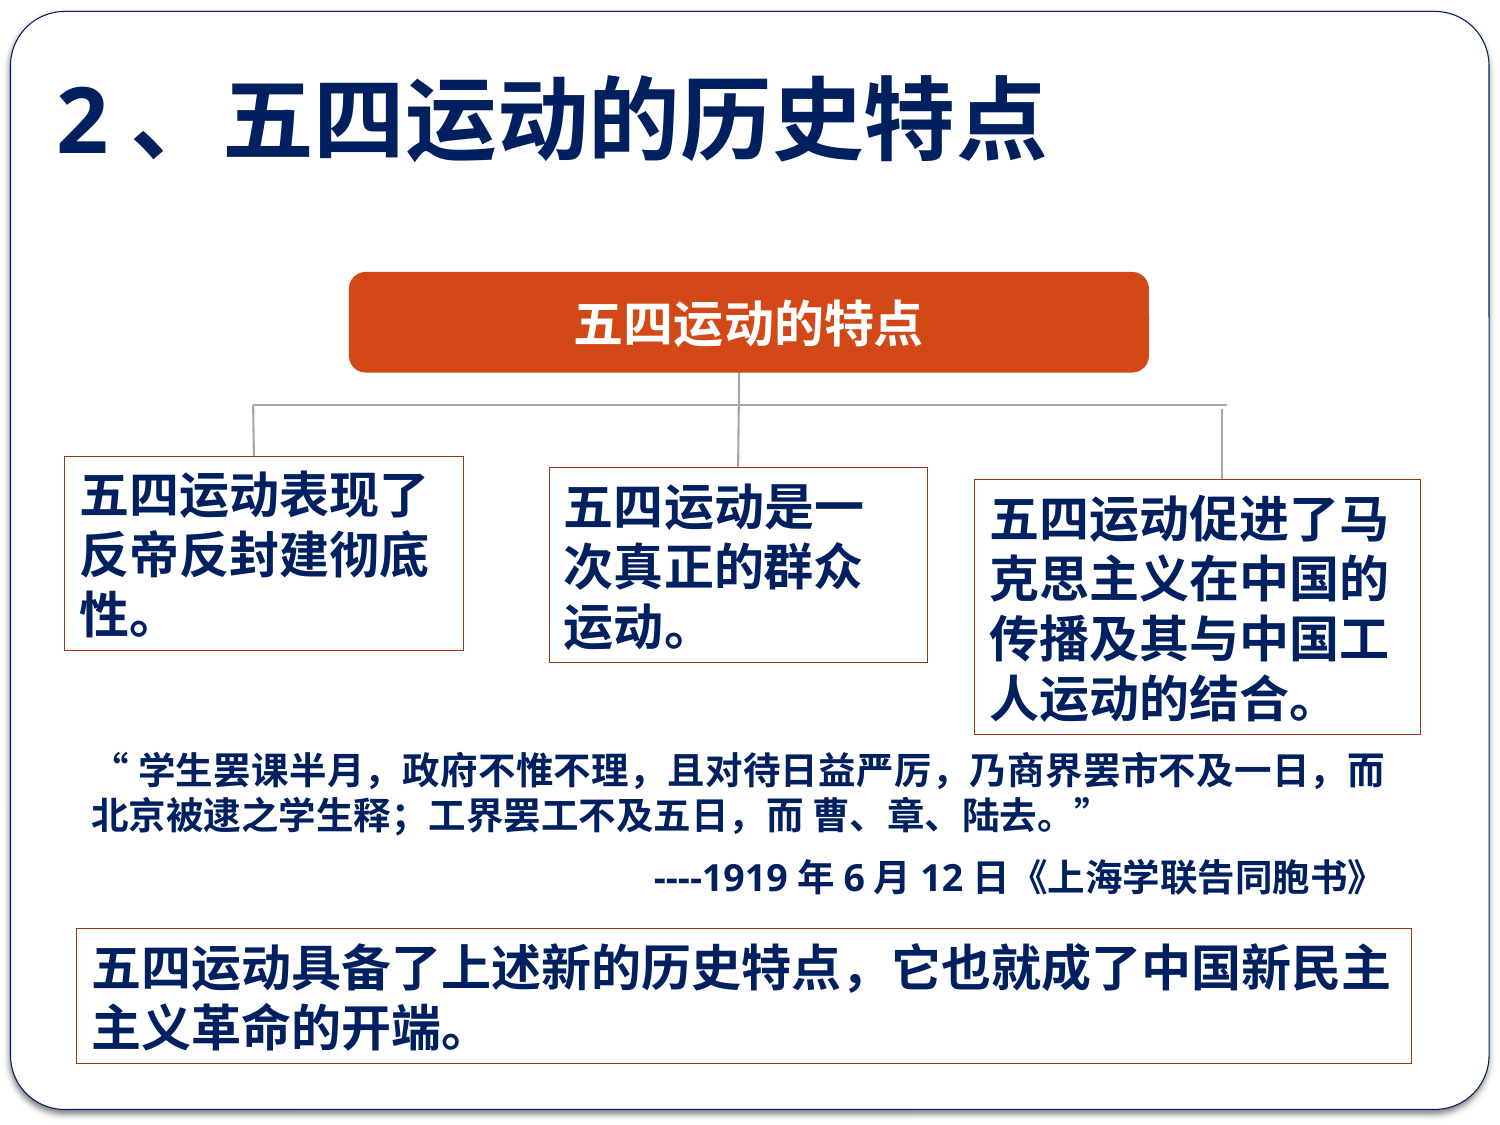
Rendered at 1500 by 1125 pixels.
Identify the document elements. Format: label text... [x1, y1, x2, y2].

text_box 五四运动的特点 [348, 271, 1150, 373]
text_box “学生罢课半月，政府不惟不理，且对待日益严厉，乃商界罢市不及一日，而北京被逮之学生释；工界罢工不及五日，而 曹、章、陆去。” ----1919年6月12日《上海学联告同胞书》 [76, 739, 1400, 906]
text_box 五四运动促进了马克思主义在中国的传播及其与中国工人运动的结合。 [974, 479, 1421, 735]
text_box 五四运动表现了反帝反封建彻底性。 [64, 456, 464, 651]
text_box 五四运动具备了上述新的历史特点，它也就成了中国新民主主义革命的开端。 [76, 928, 1412, 1064]
text_box 2、五四运动的历史特点 [41, 54, 1317, 180]
text_box 五四运动是一次真正的群众运动。 [549, 467, 928, 663]
